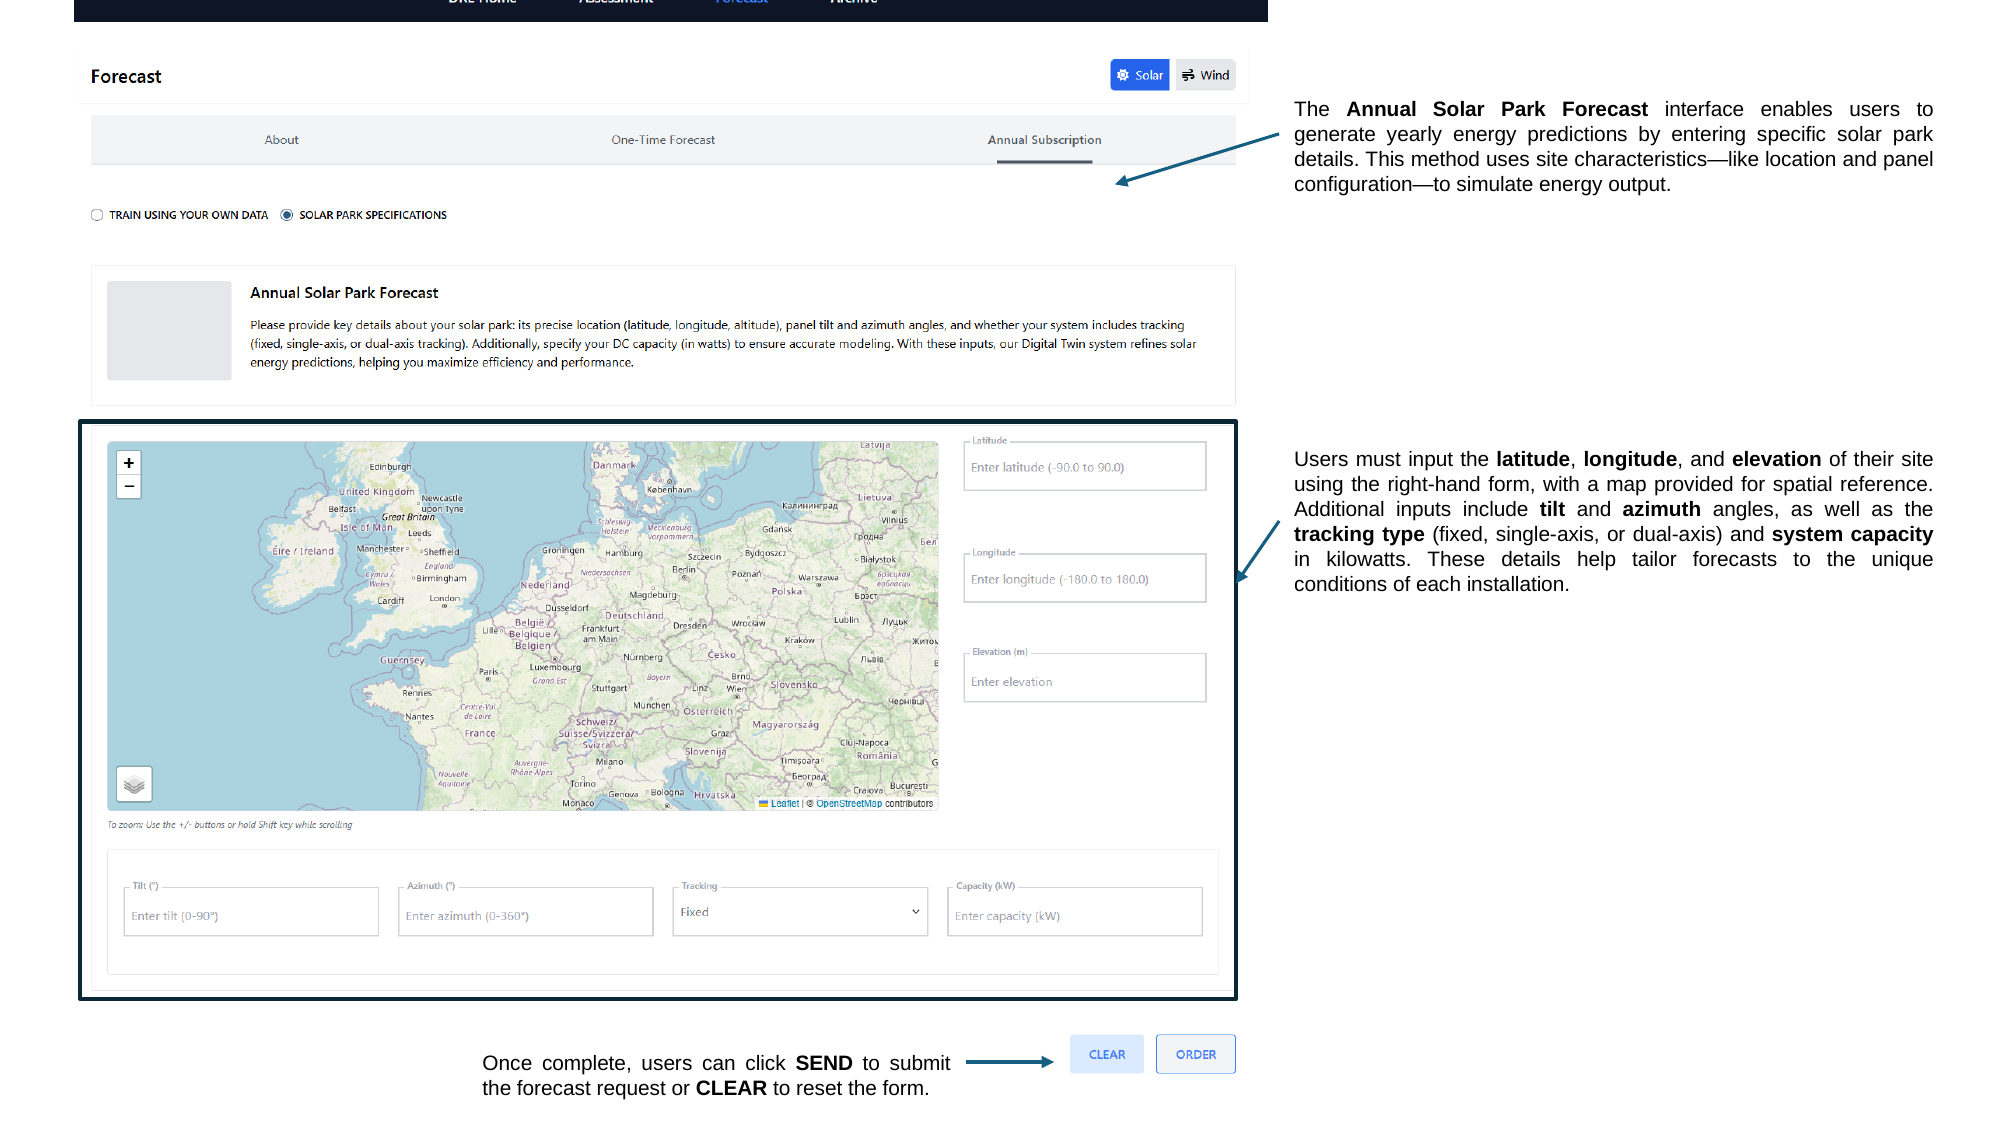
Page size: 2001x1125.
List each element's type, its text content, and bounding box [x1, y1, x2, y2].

text_box Users must input the latitude, longitude, and elevation of their site using the right-hand form, with a map provided for spatial reference. Additional inputs include tilt and azimuth angles, as well as the tracking type (fixed, single-axis, or dual-axis) and system capacity in kilowatts. These details help tailor forecasts to the unique conditions of each installation. [1279, 438, 1949, 604]
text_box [1114, 133, 1280, 185]
picture [74, 0, 1268, 1108]
text_box The Annual Solar Park Forecast interface enables users to generate yearly energy predictions by entering specific solar park details. This method uses site characteristics—like location and panel configuration—to simulate energy output. [1279, 88, 1949, 229]
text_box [1235, 521, 1280, 584]
